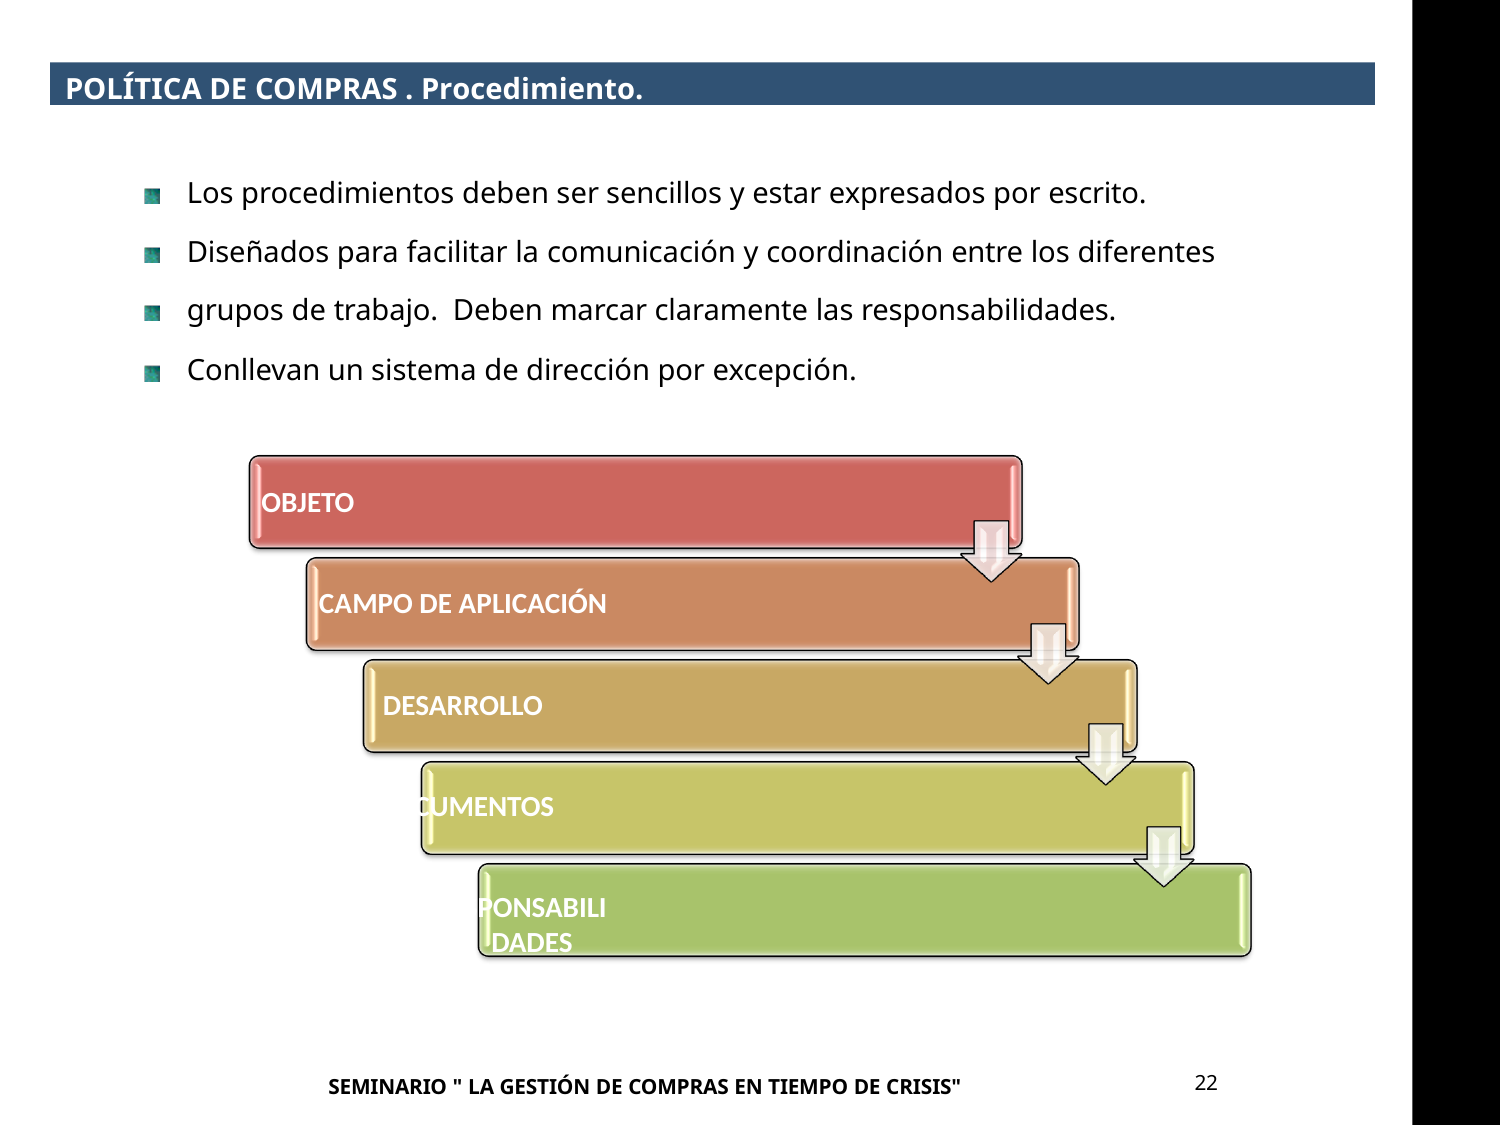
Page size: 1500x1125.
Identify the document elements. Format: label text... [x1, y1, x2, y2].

text_box POLÍTICA DE COMPRAS . Procedimiento. [50, 62, 1375, 105]
picture [139, 301, 160, 322]
slide_number 18 [1177, 1068, 1224, 1125]
footer SEMINARIO " LA GESTIÓN DE COMPRAS EN TIEMPO DE CRISIS" [326, 1073, 1008, 1125]
picture [139, 183, 160, 204]
picture [139, 361, 160, 382]
picture [139, 242, 160, 263]
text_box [241, 452, 1259, 967]
text_box Los procedimientos deben ser sencillos y estar expresados por escrito. Diseñados para facilitar la comunicación y coordinación entre los diferentes grupos de trabajo. Deben marcar claramente las responsabilidades. Conllevan un sistema de dirección por excepción. [184, 172, 1305, 387]
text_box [958, 518, 1197, 890]
